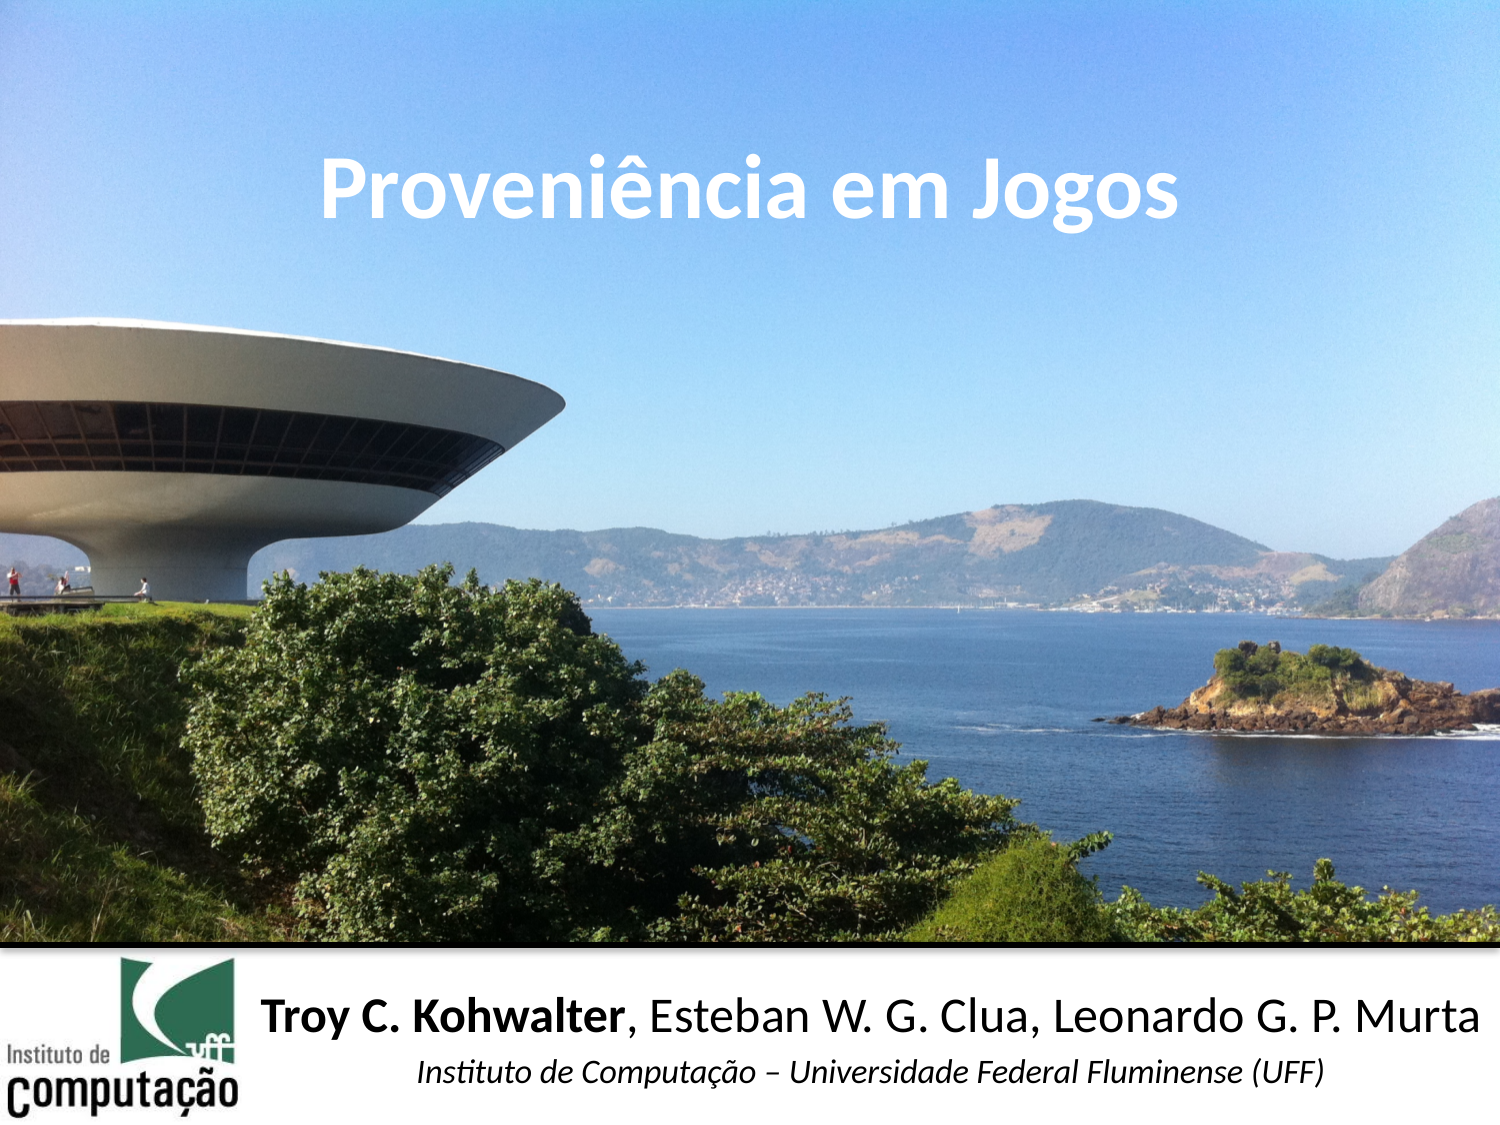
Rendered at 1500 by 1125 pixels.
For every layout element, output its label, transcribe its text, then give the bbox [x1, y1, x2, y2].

picture [0, 948, 239, 1125]
subtitle Troy C. Kohwalter, Esteban W. G. Clua, Leonardo G. P. Murta Instituto de Computação – Universidade Federal Fluminense (UFF) [239, 945, 1500, 1125]
picture [0, 364, 1500, 942]
title Proveniência em Jogos [0, 0, 1500, 364]
